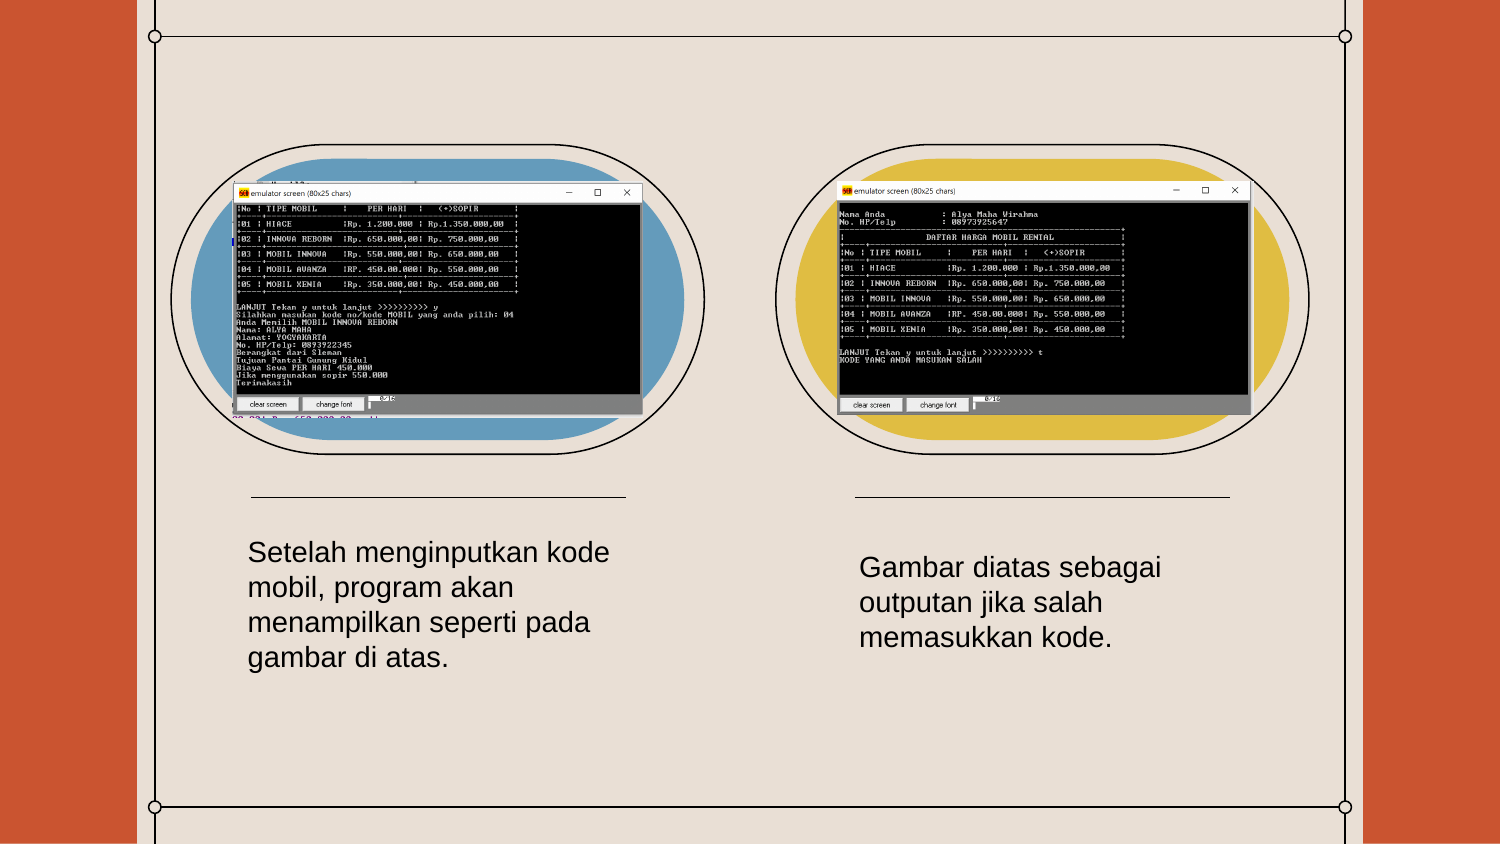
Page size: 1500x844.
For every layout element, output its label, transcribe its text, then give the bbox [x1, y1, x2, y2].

text_box [775, 144, 1253, 420]
text_box [795, 205, 831, 393]
text_box [837, 423, 1246, 455]
text_box Gambar diatas sebagai outputan jika salah memasukkan kode. [844, 541, 1254, 661]
text_box [272, 427, 603, 441]
text_box Setelah menginputkan kode mobil, program akan menampilkan seperti pada gambar di atas. [232, 525, 643, 681]
text_box [238, 426, 639, 455]
text_box [171, 144, 705, 422]
text_box [646, 203, 685, 396]
text_box [259, 158, 617, 179]
text_box [190, 205, 227, 394]
text_box [863, 158, 1222, 179]
text_box [1259, 212, 1290, 387]
picture [836, 181, 1255, 415]
text_box [870, 424, 1214, 441]
picture [232, 181, 643, 418]
text_box [1258, 184, 1309, 414]
